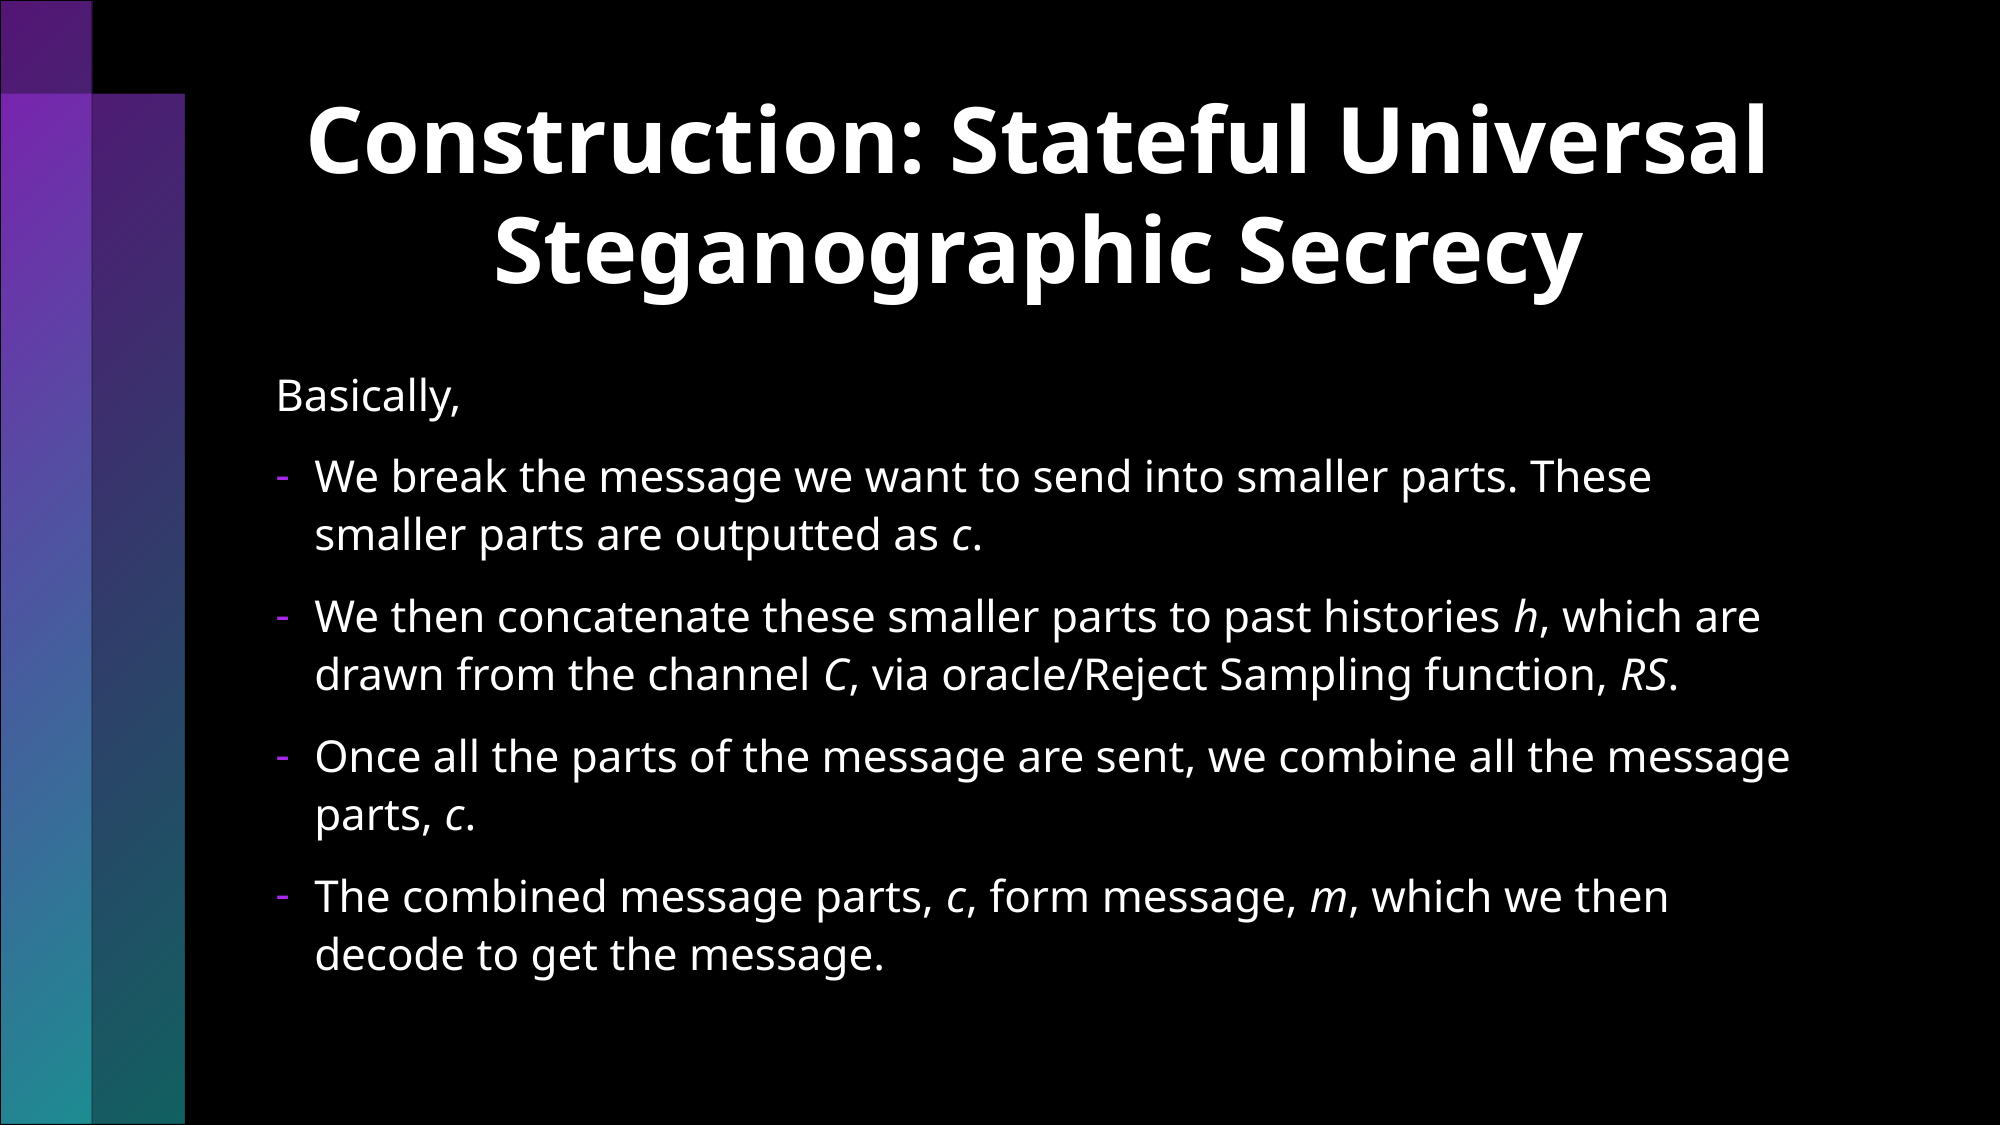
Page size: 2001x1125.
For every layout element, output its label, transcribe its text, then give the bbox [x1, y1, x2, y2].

title Construction: Stateful Universal Steganographic Secrecy [260, 74, 1817, 329]
list Basically, We break the message we want to send into smaller parts. These smaller parts are outputted as c. We then concatenate these smaller parts to past histories h, which are drawn from the channel C, via oracle/Reject Sampling function, RS. Once all the parts of the message are sent, we combine all the message parts, c. The combined message parts, c, form message, m, which we then decode to get the message. [260, 354, 1817, 999]
